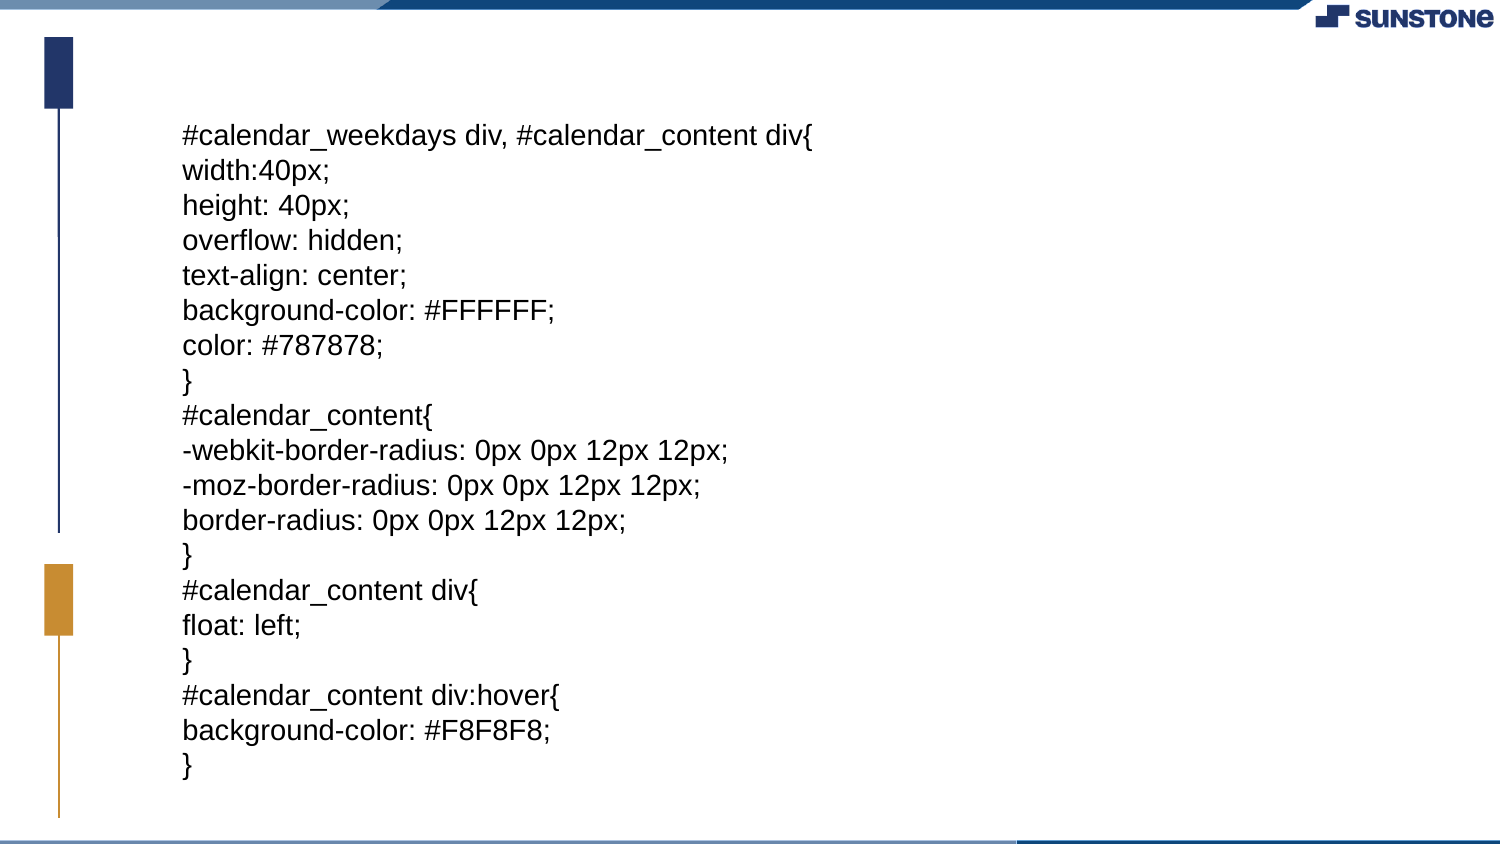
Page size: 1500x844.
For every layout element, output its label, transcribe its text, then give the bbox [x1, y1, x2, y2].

text_box #calendar_weekdays div, #calendar_content div{ width:40px; height: 40px; overflow: hidden; text-align: center; background-color: #FFFFFF; color: #787878; } #calendar_content{ -webkit-border-radius: 0px 0px 12px 12px; -moz-border-radius: 0px 0px 12px 12px; border-radius: 0px 0px 12px 12px; } #calendar_content div{ float: left; } #calendar_content div:hover{ background-color: #F8F8F8; } [167, 109, 889, 823]
picture [0, 0, 1500, 844]
